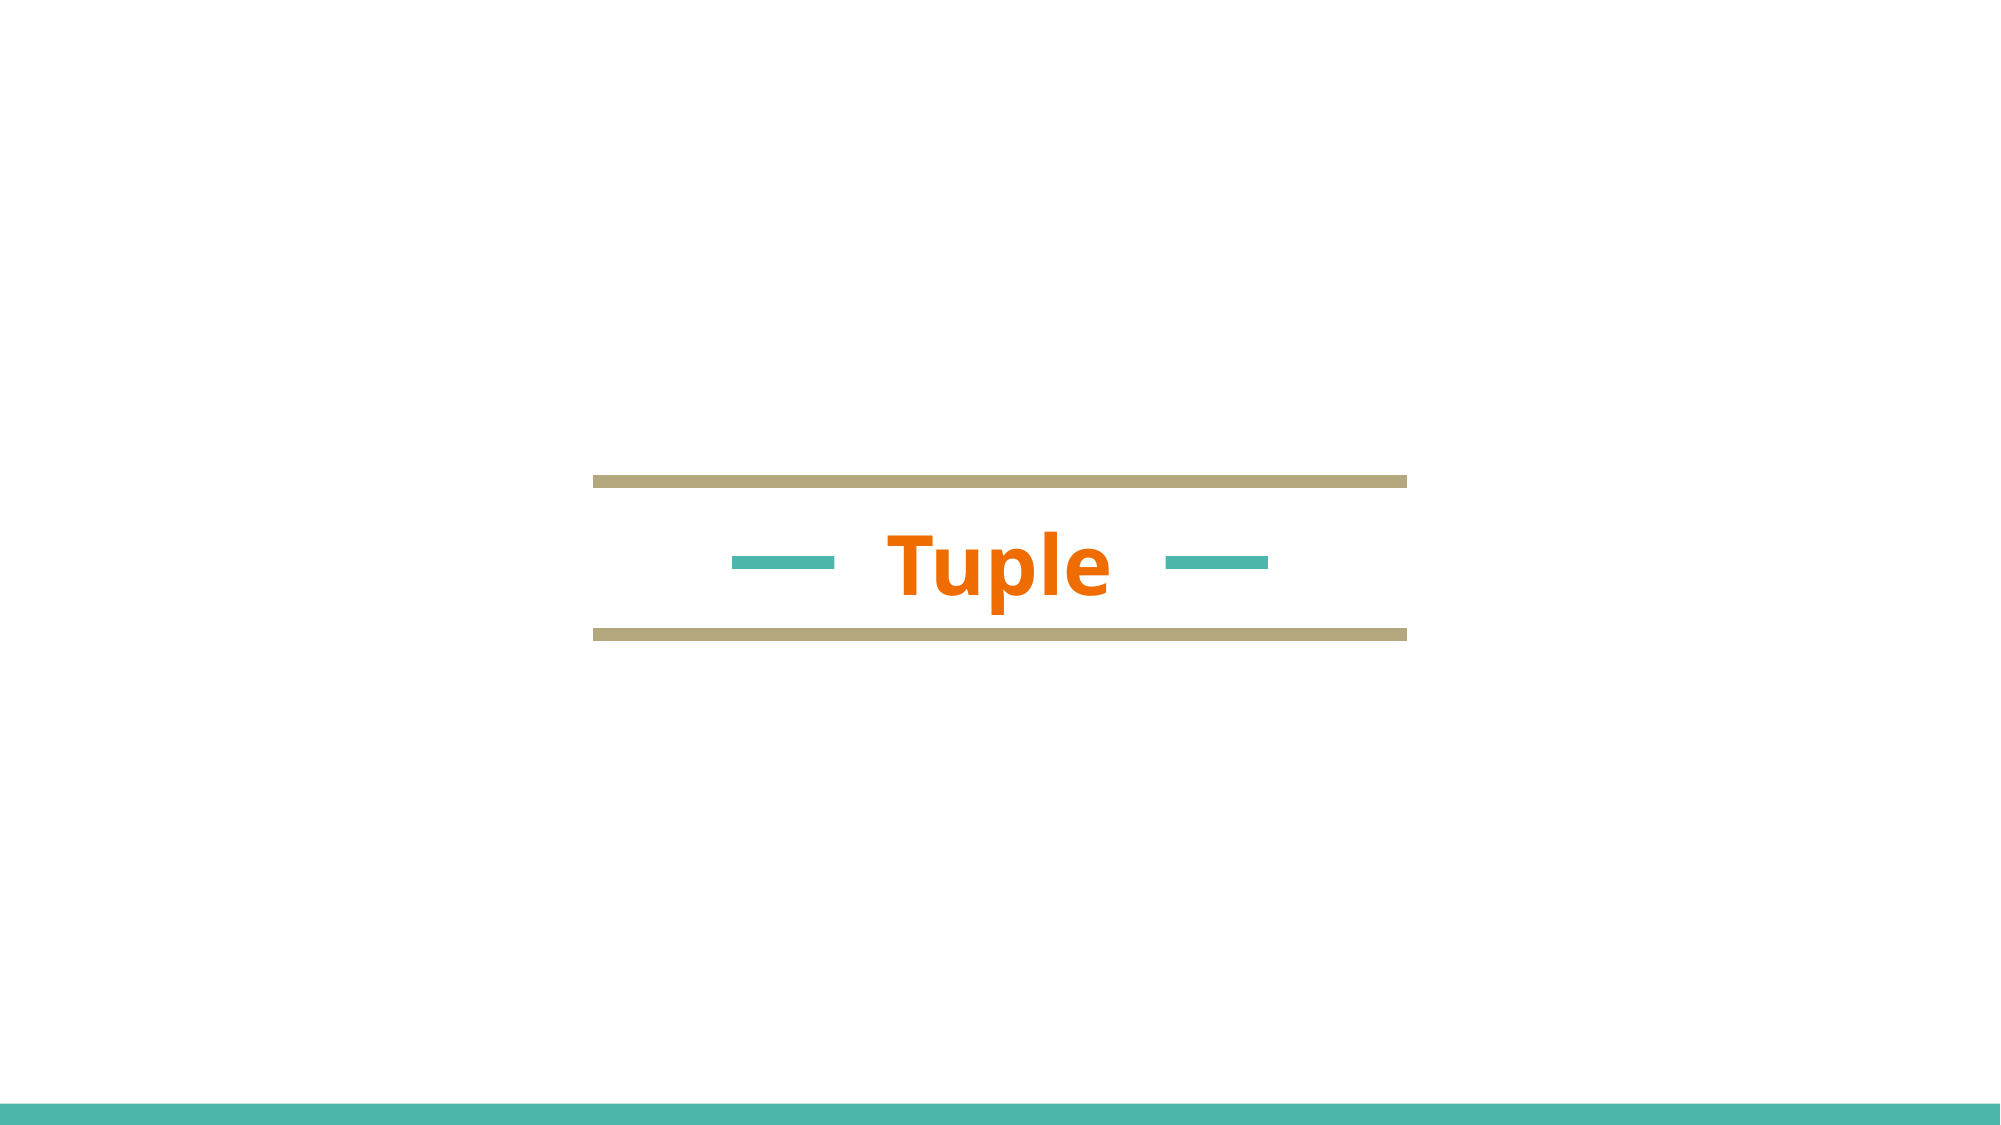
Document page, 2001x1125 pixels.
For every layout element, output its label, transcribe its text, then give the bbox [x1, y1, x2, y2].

text_box Tuple [832, 490, 1168, 561]
text_box Tuple [832, 571, 1168, 628]
